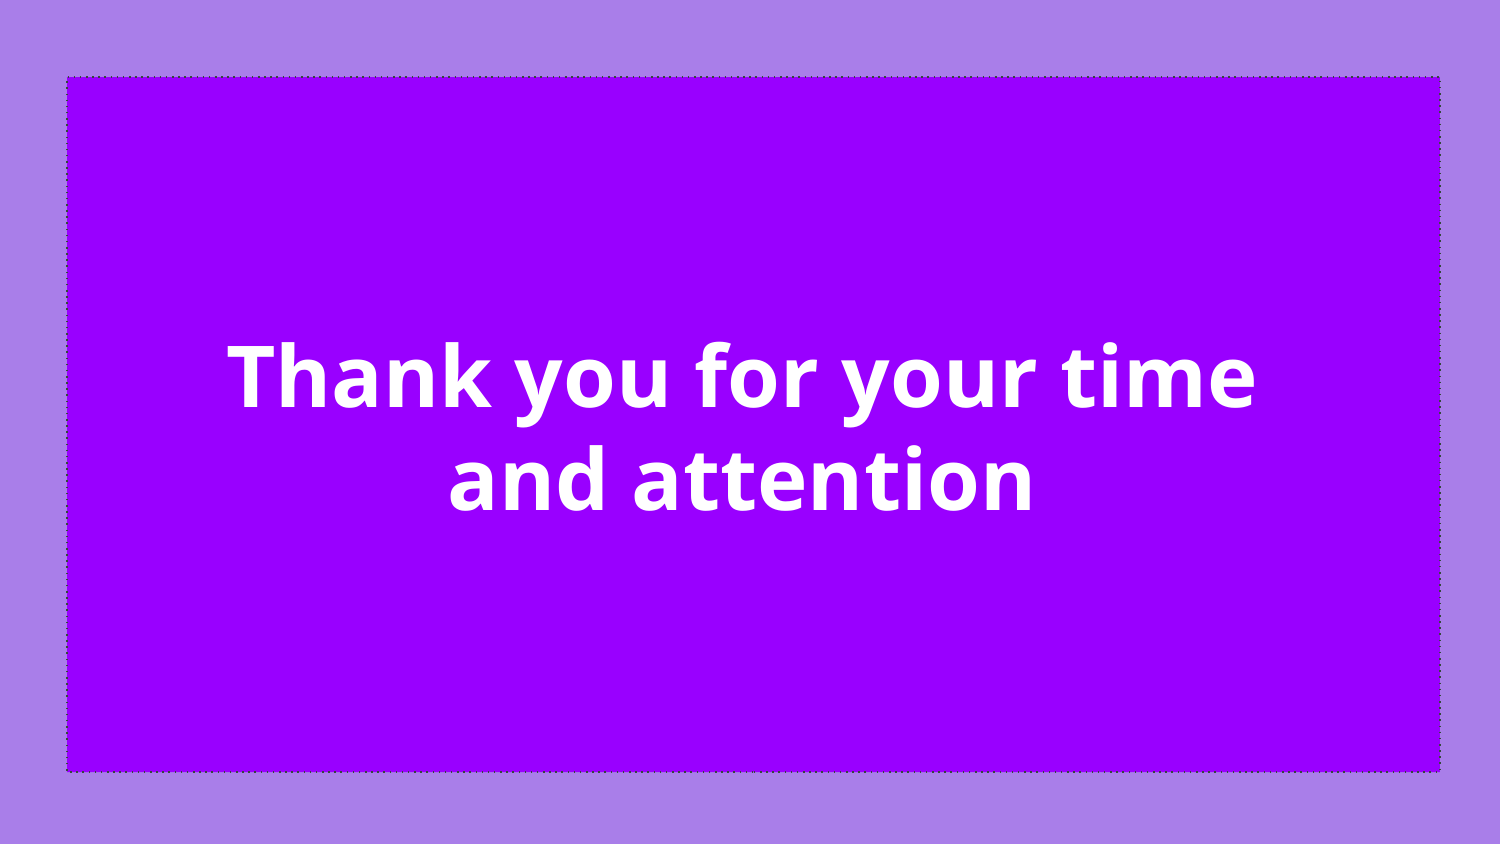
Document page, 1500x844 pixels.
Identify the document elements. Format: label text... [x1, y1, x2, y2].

text_box Thank you for your time and attention [67, 77, 1440, 773]
